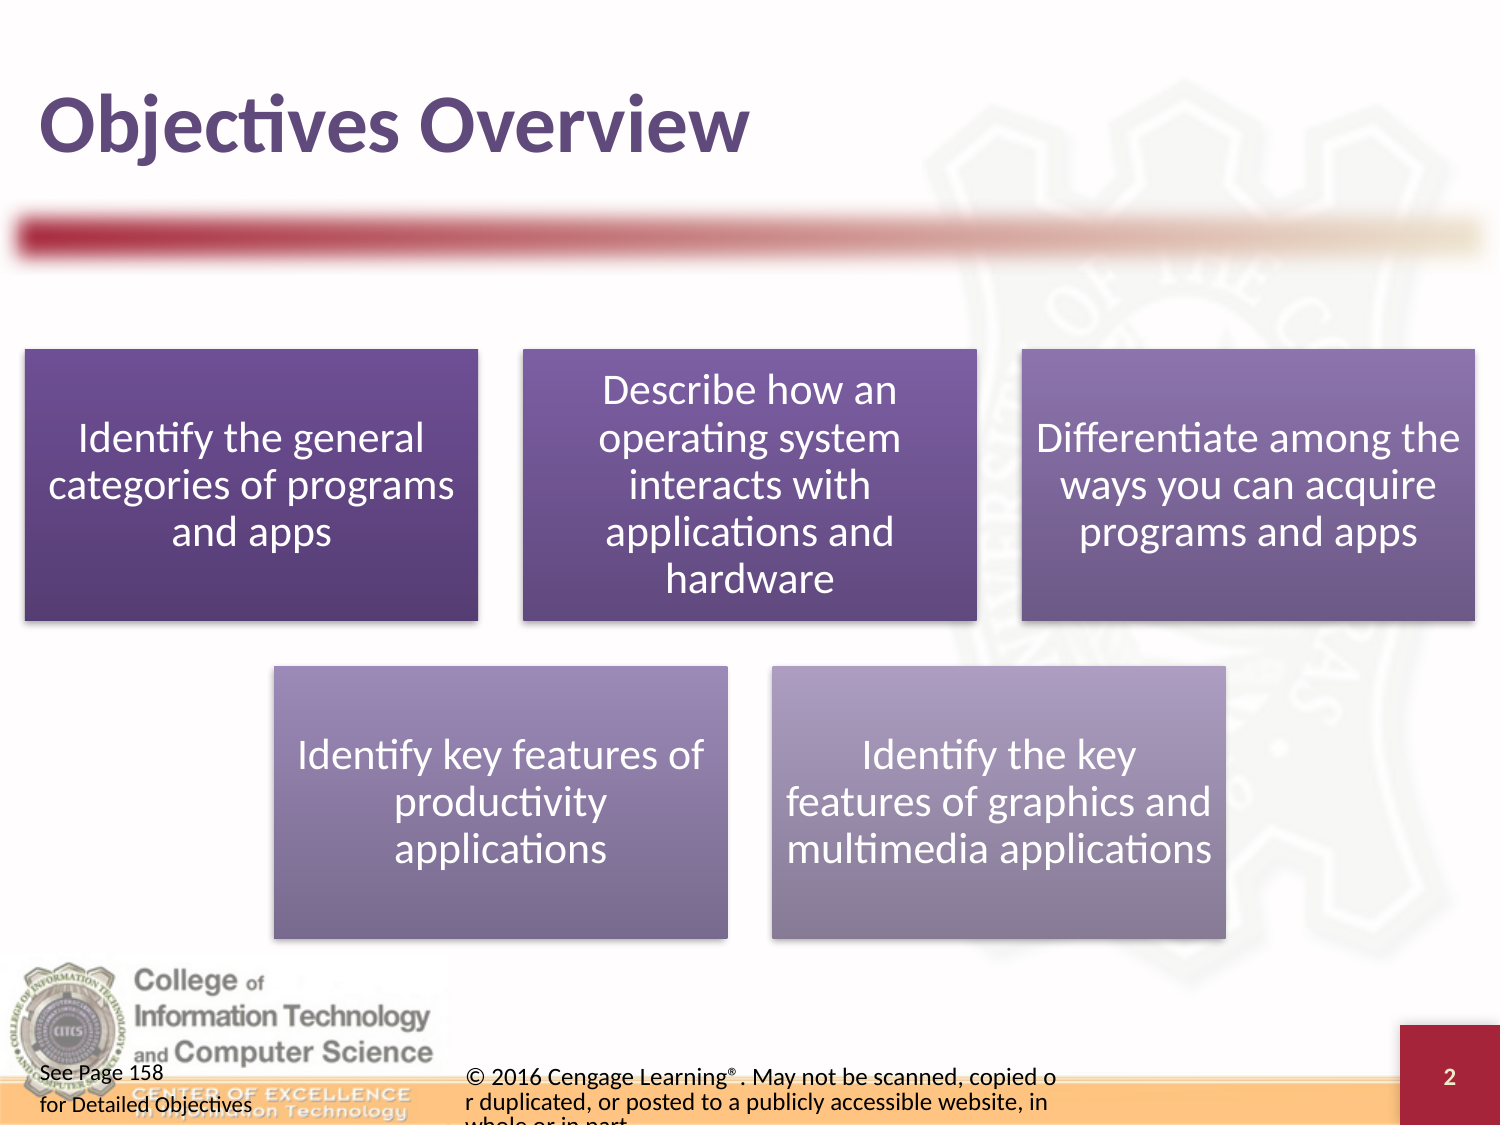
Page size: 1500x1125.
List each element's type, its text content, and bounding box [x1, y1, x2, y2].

title Objectives Overview [24, 24, 1475, 213]
footer © 2016 Cengage Learning®. May not be scanned, copied or duplicated, or posted to a publicly accessible website, in whole or in part. [450, 1037, 1075, 1113]
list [24, 262, 1476, 1026]
list See Page 158 for Detailed Objectives [24, 1050, 300, 1125]
slide_number 2 [1400, 1025, 1500, 1125]
